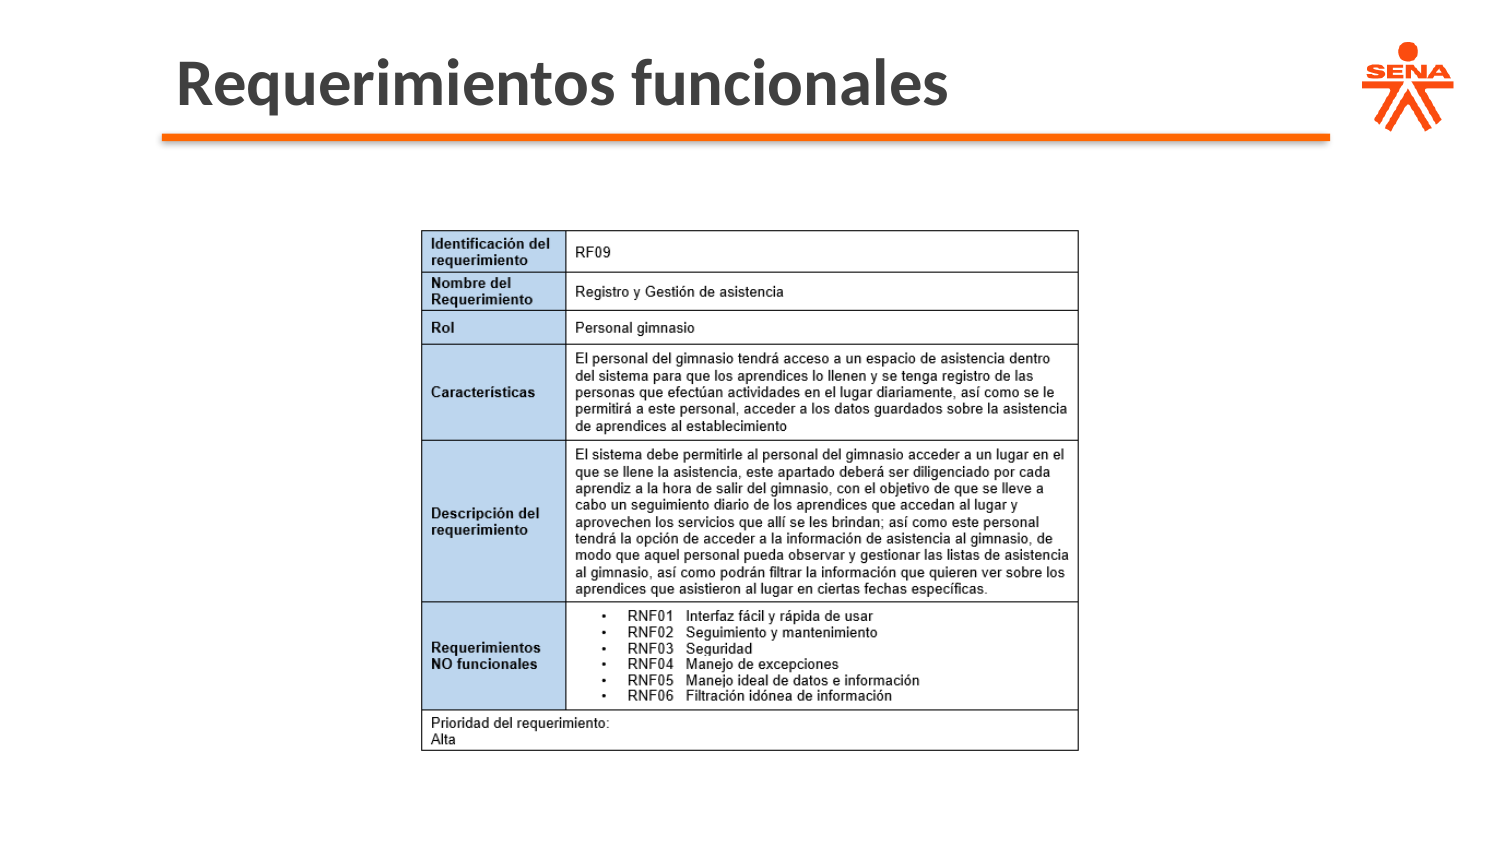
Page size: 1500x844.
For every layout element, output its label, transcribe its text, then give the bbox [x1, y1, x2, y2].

text_box Requerimientos funcionales [161, 31, 1331, 127]
text_box [161, 133, 1331, 142]
picture [0, 0, 1500, 844]
